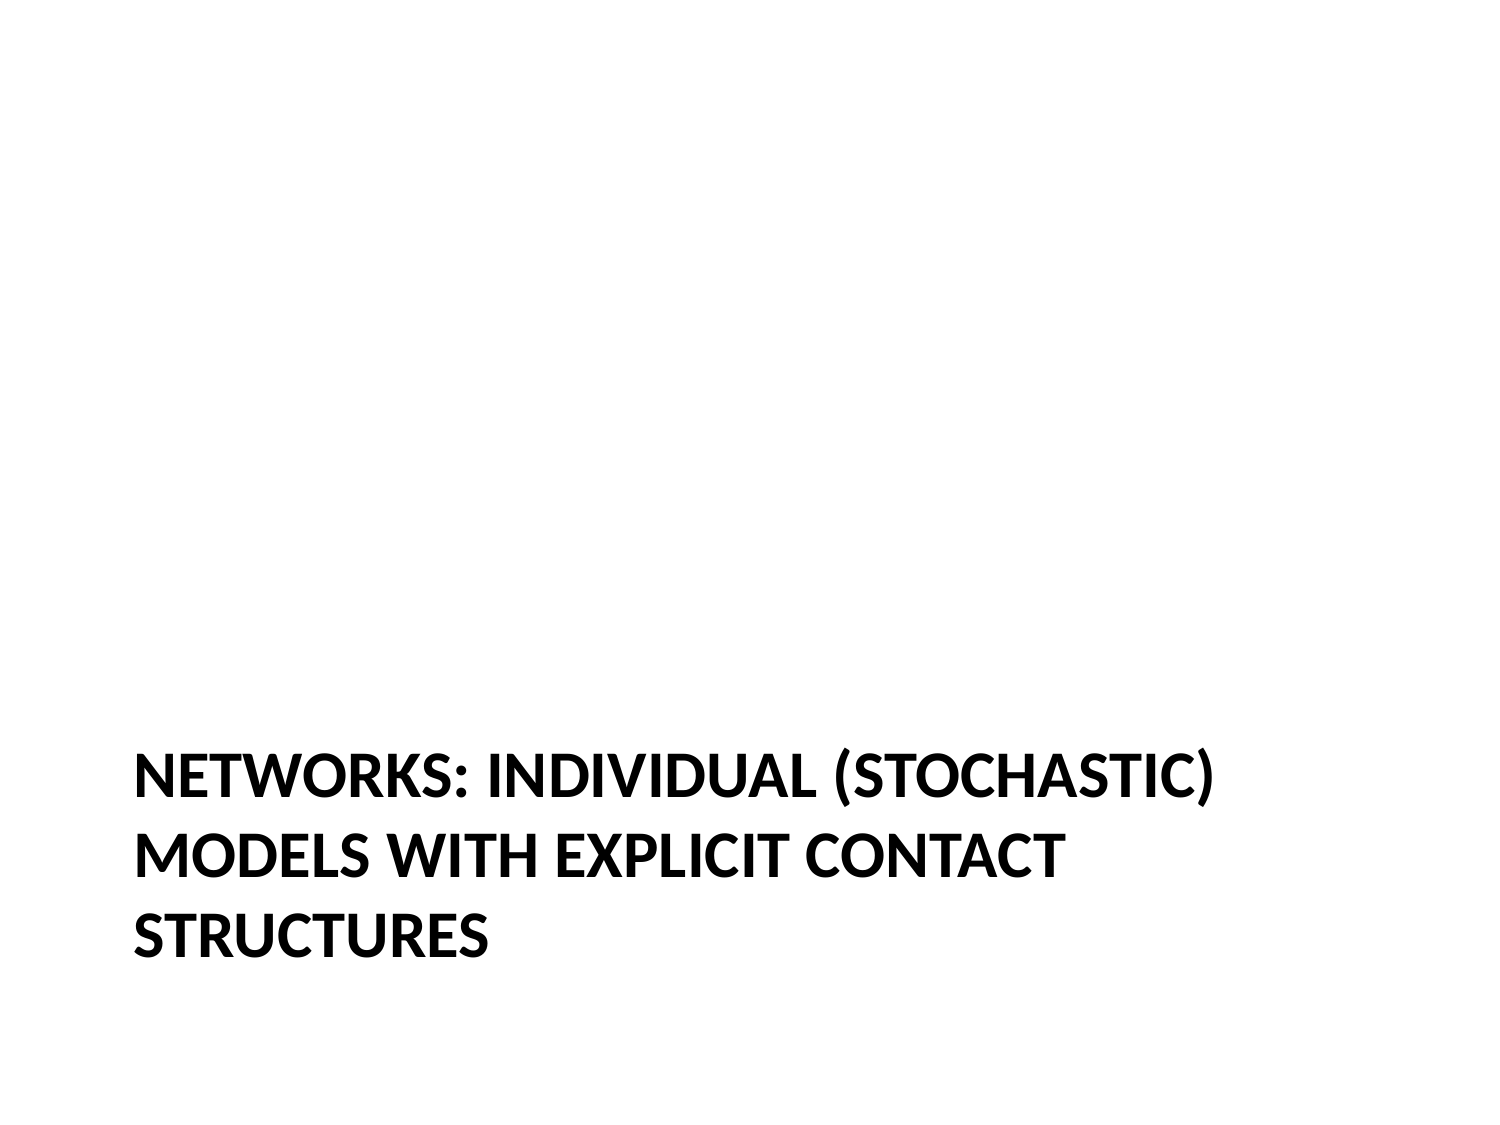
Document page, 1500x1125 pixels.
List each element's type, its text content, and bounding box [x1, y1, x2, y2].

title NETWORKS: INDIVIDUAL (STOCHASTIC) MODELS WITH EXPLICIT CONTACT STRUCTURES [118, 722, 1394, 947]
